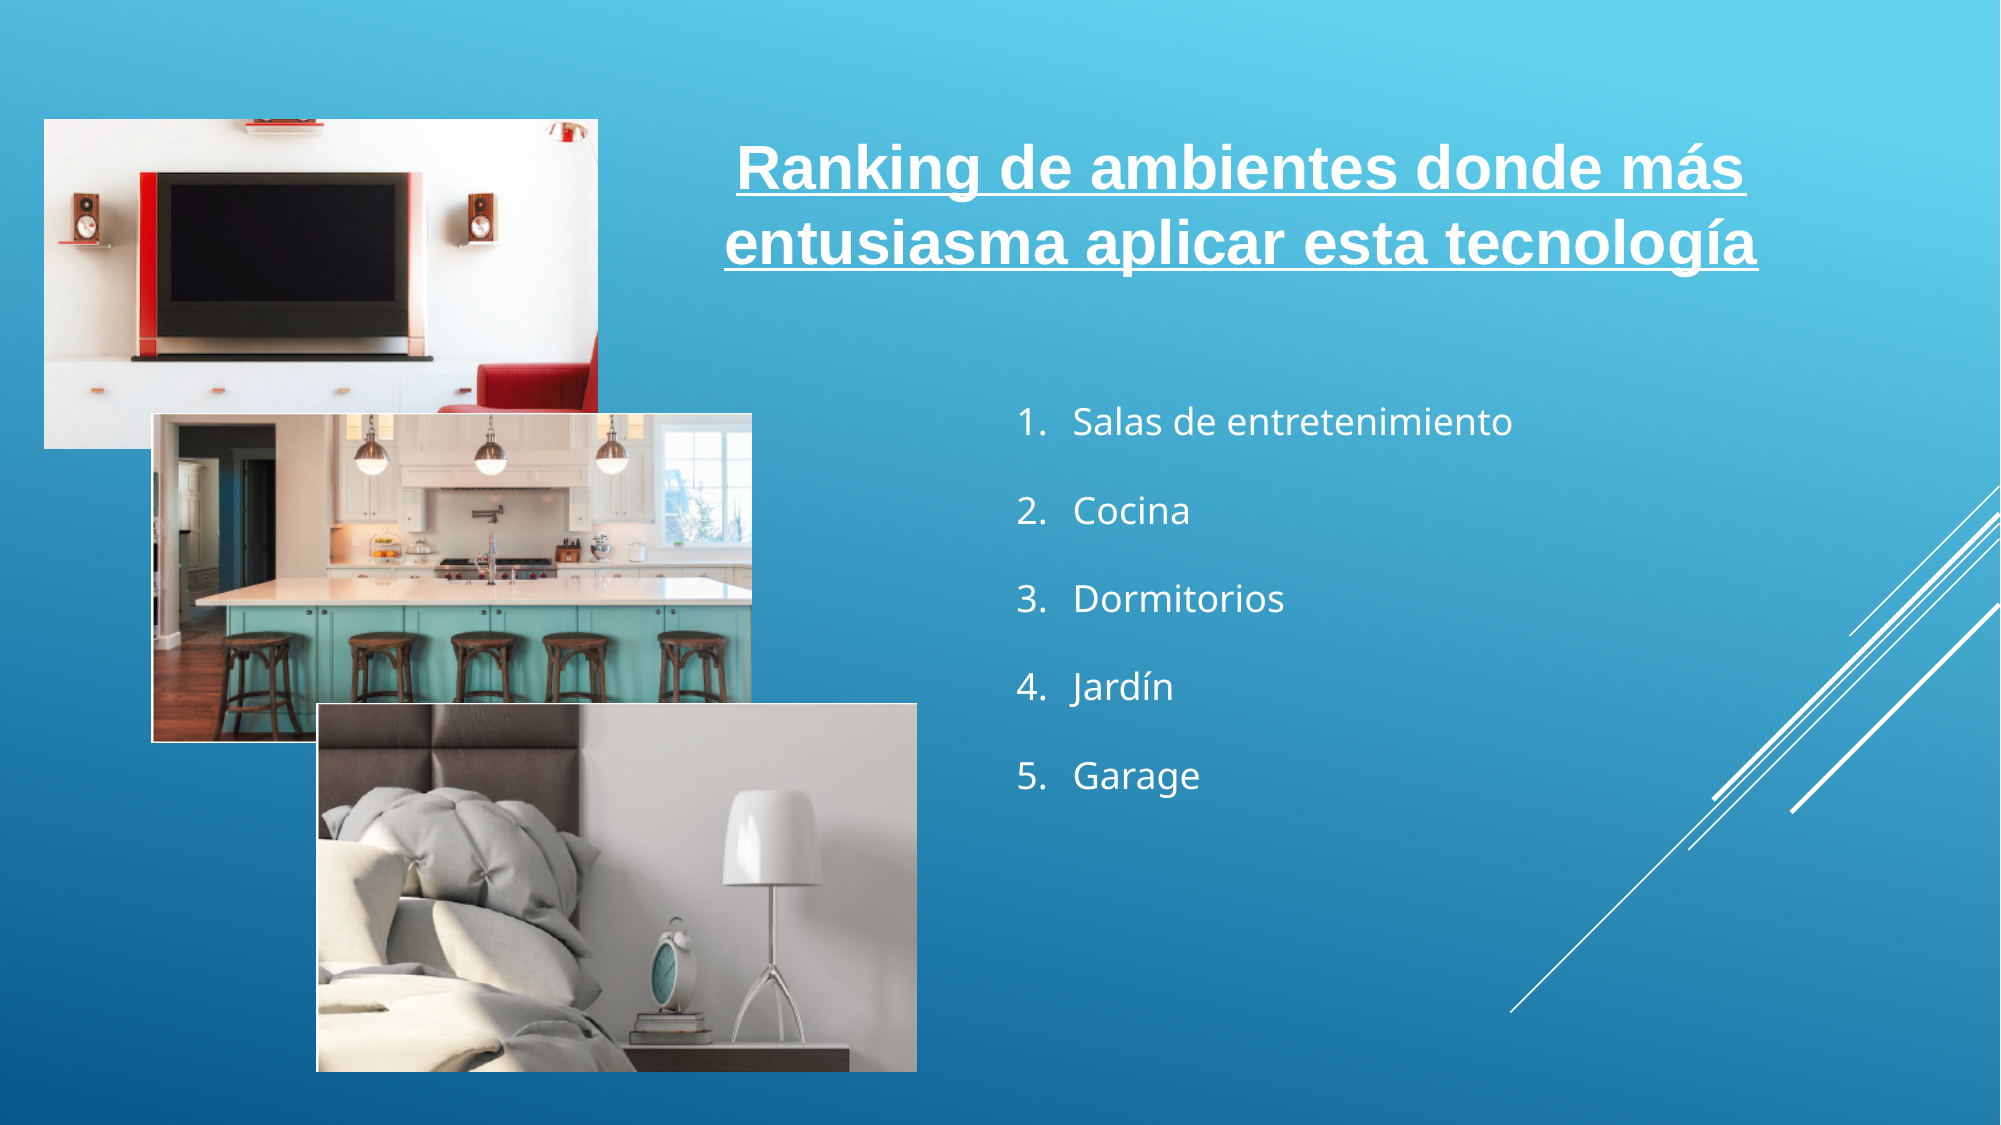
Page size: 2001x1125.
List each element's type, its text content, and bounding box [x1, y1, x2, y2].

text_box Salas de entretenimiento Cocina Dormitorios Jardín Garage [982, 360, 1705, 764]
title Ranking de ambientes donde más entusiasma aplicar esta tecnología [704, 104, 1779, 292]
picture [44, 119, 918, 1072]
